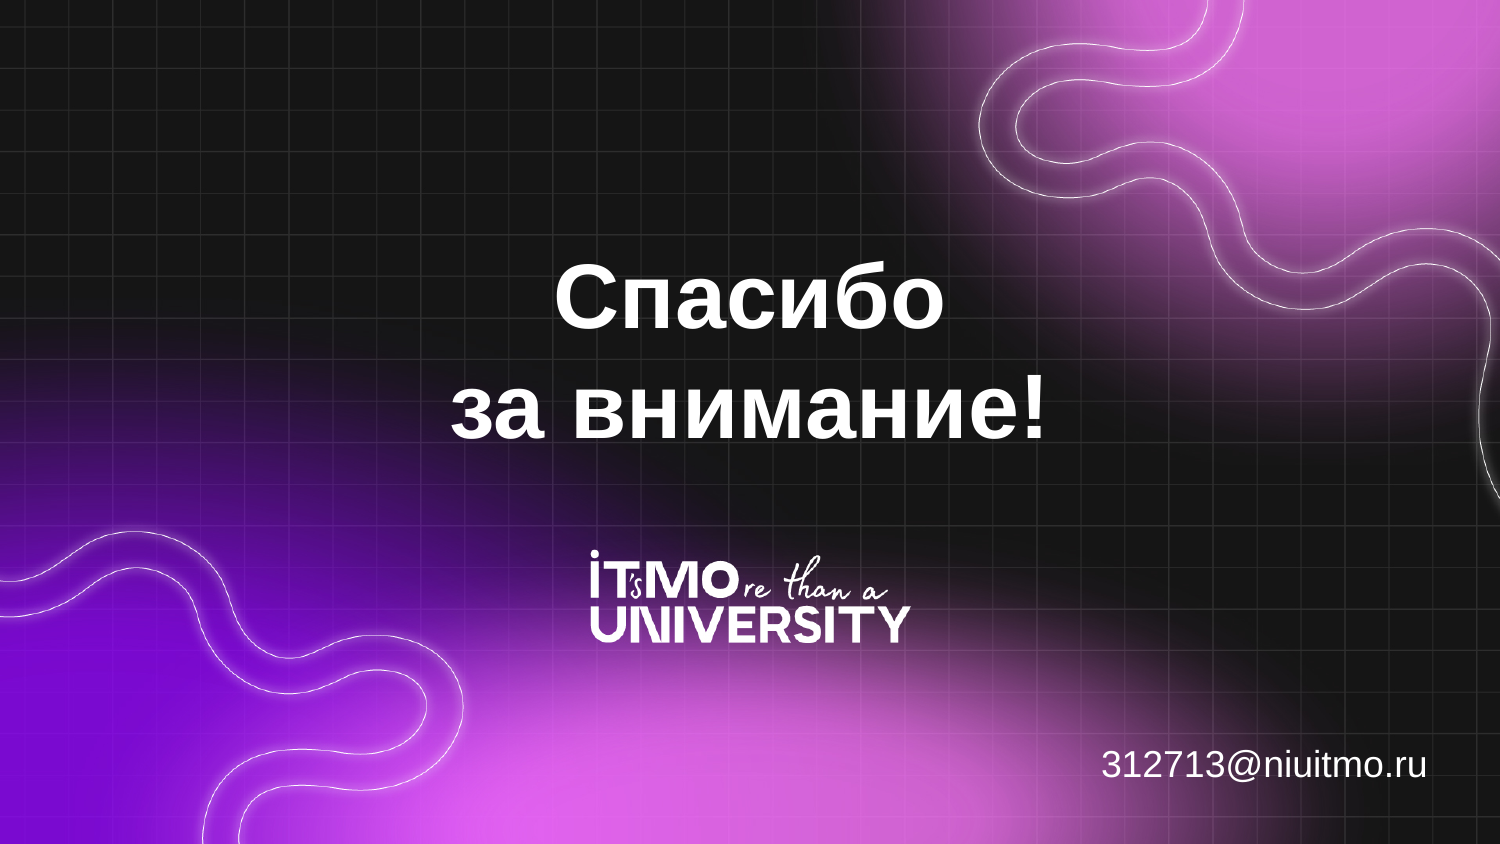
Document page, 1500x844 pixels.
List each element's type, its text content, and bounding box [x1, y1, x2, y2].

text_box 312713@niuitmo.ru [1080, 732, 1443, 793]
title Спасибо за внимание! [75, 295, 1425, 398]
picture [0, 0, 1500, 844]
